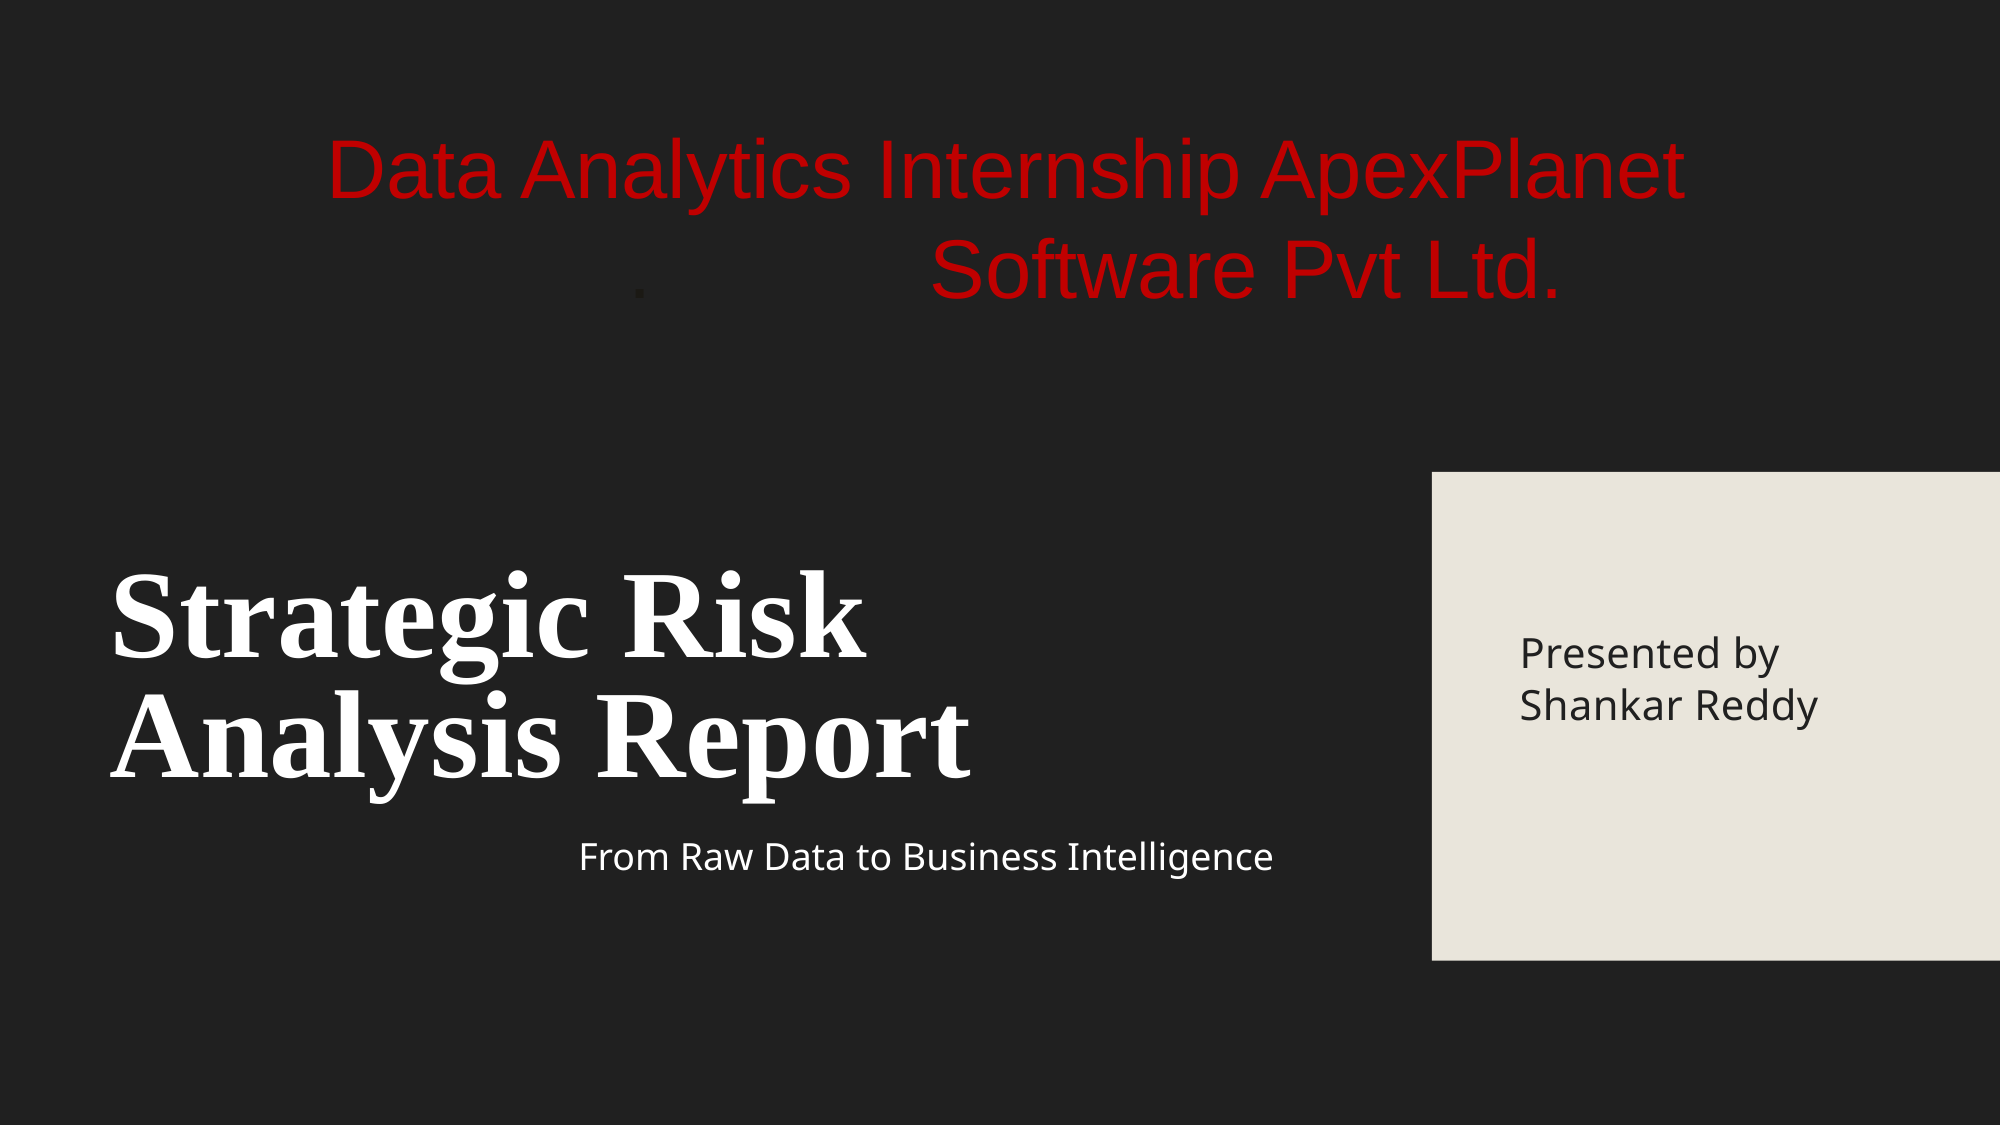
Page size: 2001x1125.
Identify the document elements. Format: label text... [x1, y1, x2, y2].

title Strategic Risk Analysis Report [109, 478, 1241, 802]
text_box From Raw Data to Business Intelligence [563, 825, 1833, 886]
subtitle Presented by Shankar Reddy [1519, 422, 1921, 729]
text_box Data Analytics Internship ApexPlanet . Software Pvt Ltd. [311, 107, 1773, 323]
